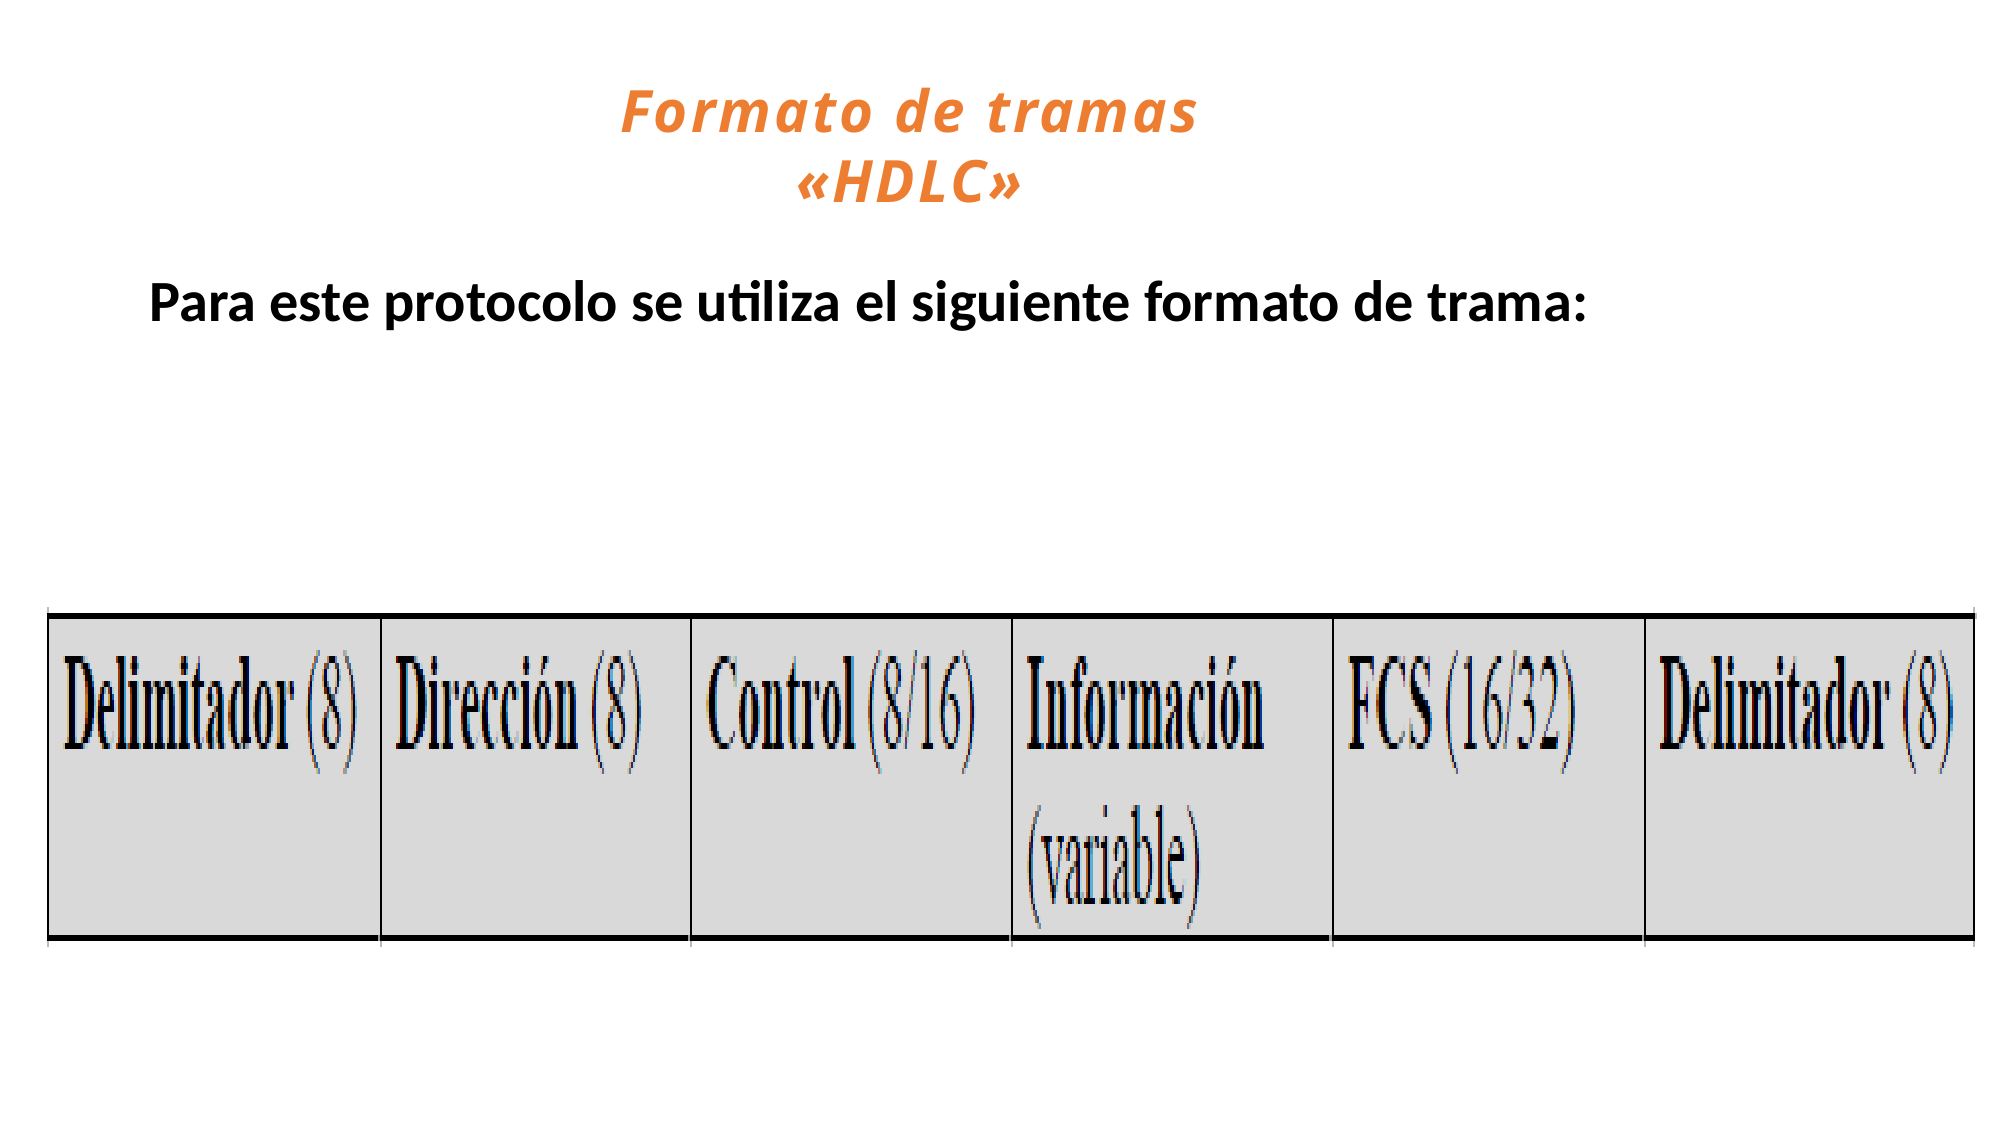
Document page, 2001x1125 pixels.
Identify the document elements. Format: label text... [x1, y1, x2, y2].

text_box Formato de tramas «HDLC» [23, 66, 1796, 292]
picture [39, 564, 2000, 985]
text_box Para este protocolo se utiliza el siguiente formato de trama: [121, 255, 1918, 341]
